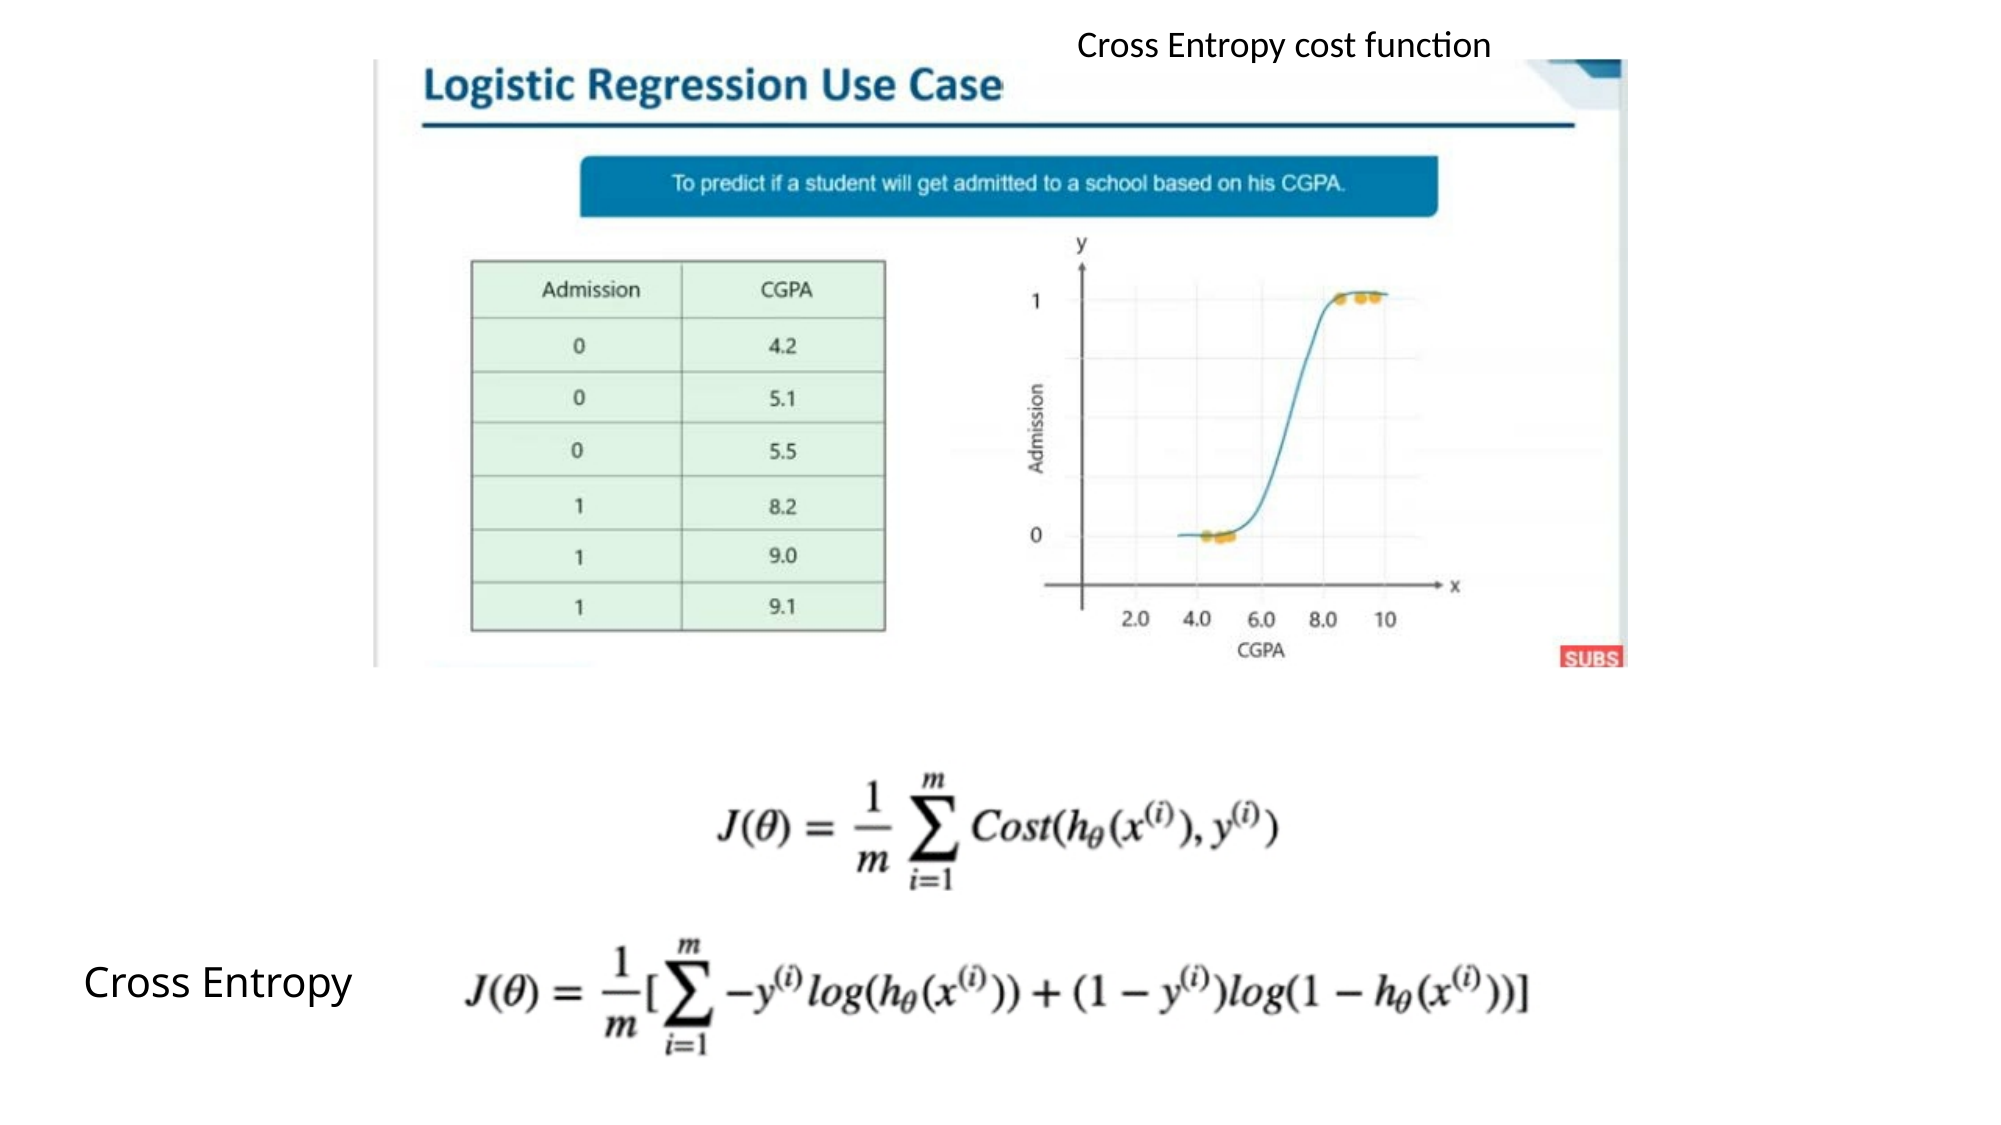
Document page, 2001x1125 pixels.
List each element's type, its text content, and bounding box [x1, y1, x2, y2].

text_box Cross Entropy cost function [1062, 12, 1725, 73]
picture [316, 685, 1726, 1086]
picture [372, 58, 1628, 669]
text_box Cross Entropy [83, 958, 311, 1014]
